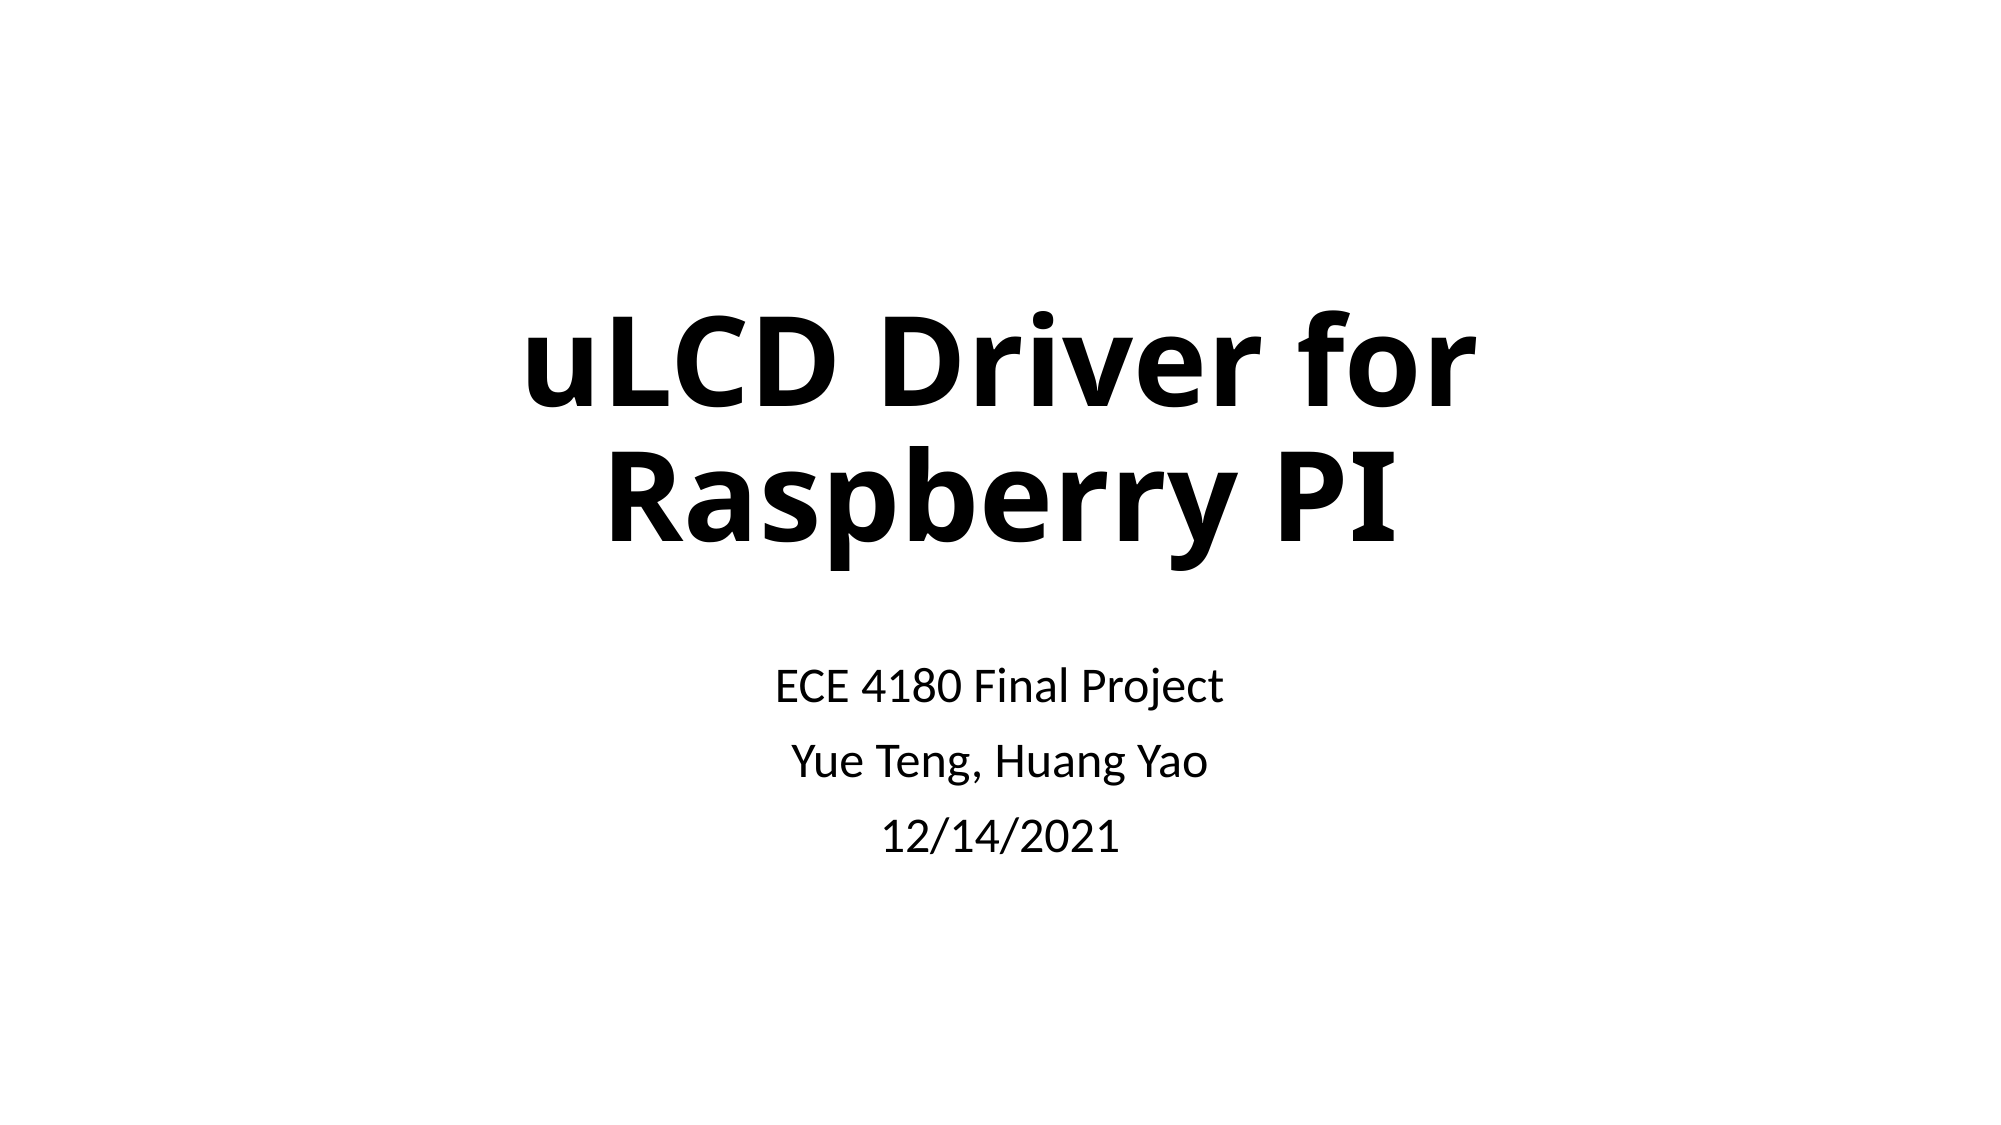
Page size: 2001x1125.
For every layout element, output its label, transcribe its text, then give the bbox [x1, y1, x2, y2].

subtitle ECE 4180 Final Project Yue Teng, Huang Yao 12/14/2021 [249, 651, 1750, 924]
title uLCD Driver for Raspberry PI [249, 184, 1750, 576]
